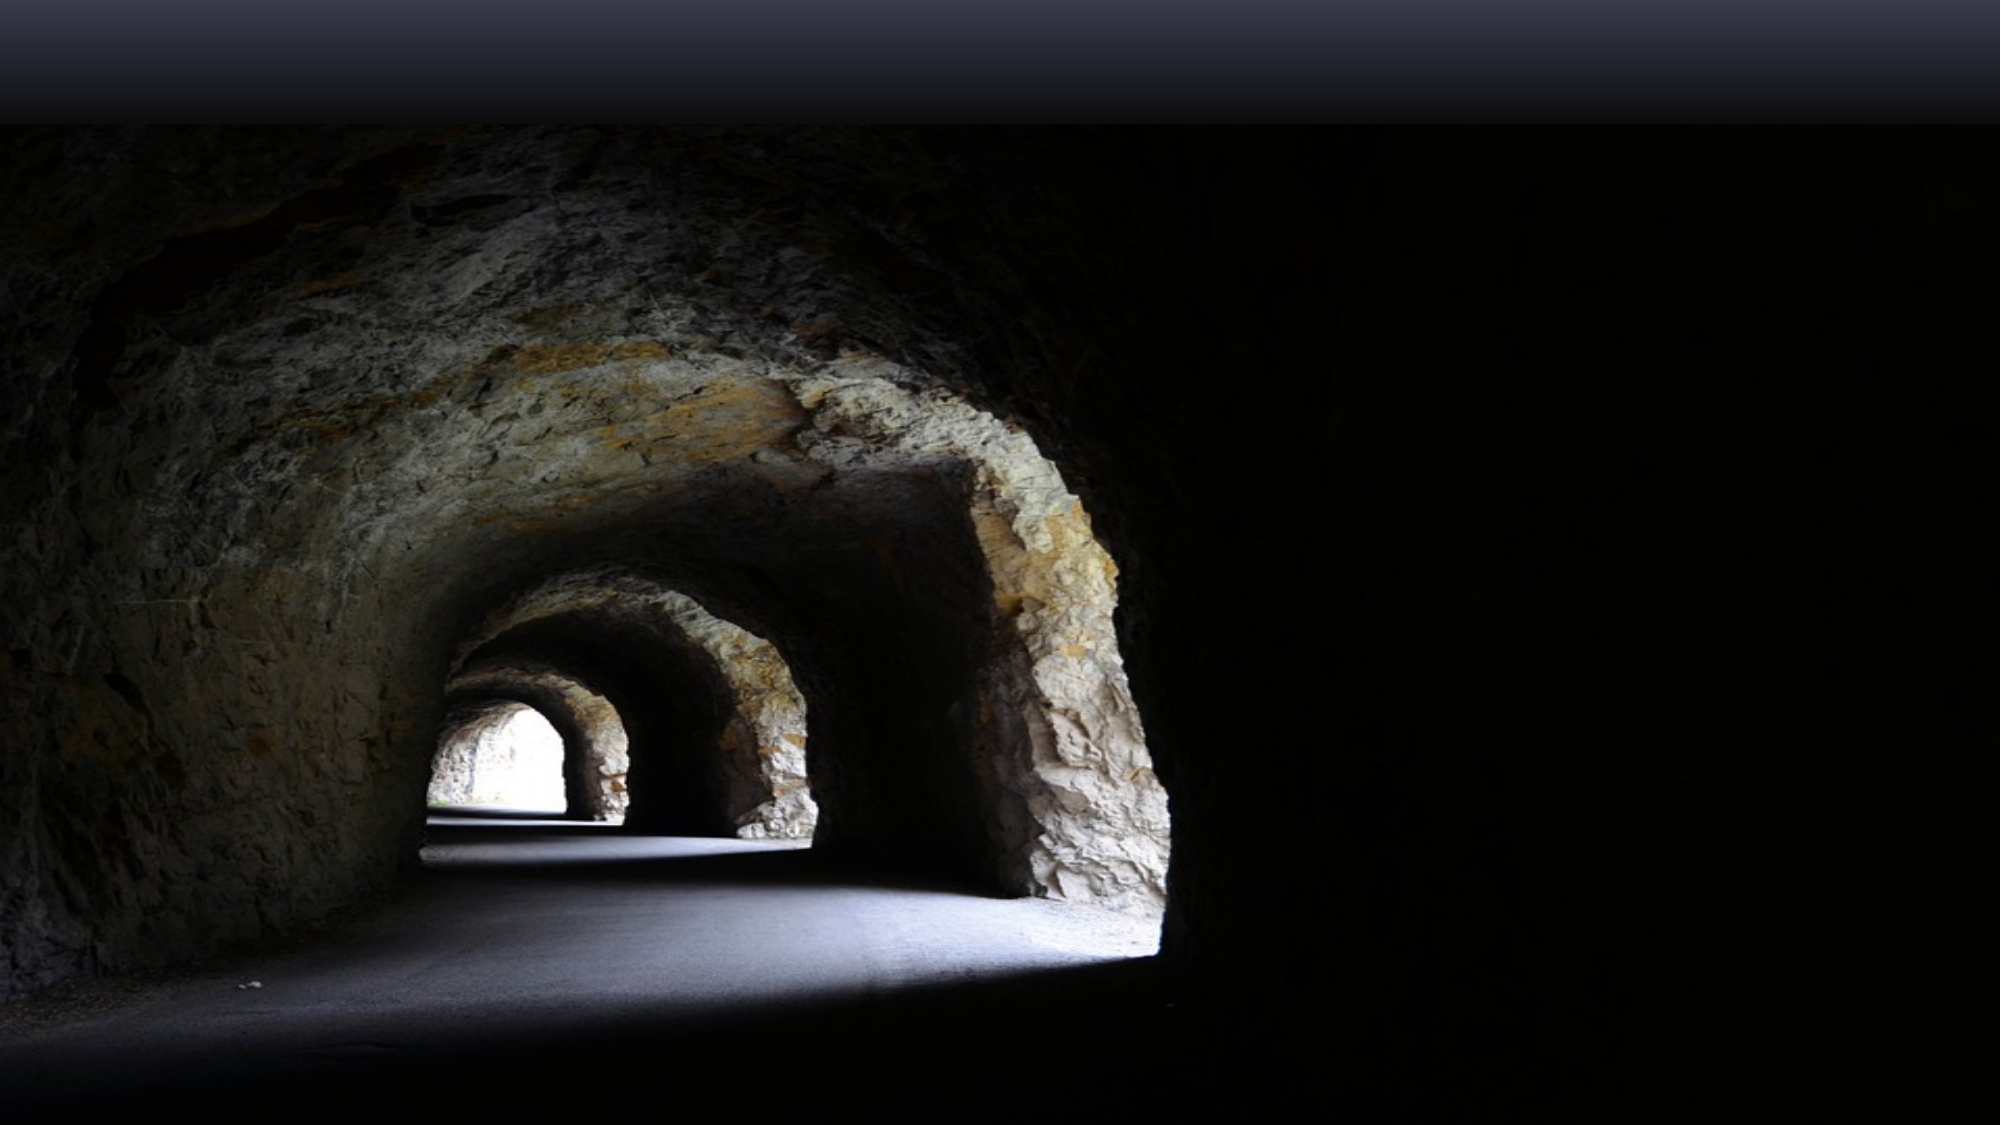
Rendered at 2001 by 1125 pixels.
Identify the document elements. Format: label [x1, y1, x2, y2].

text_box [0, 0, 2000, 124]
picture [0, 124, 2000, 1125]
